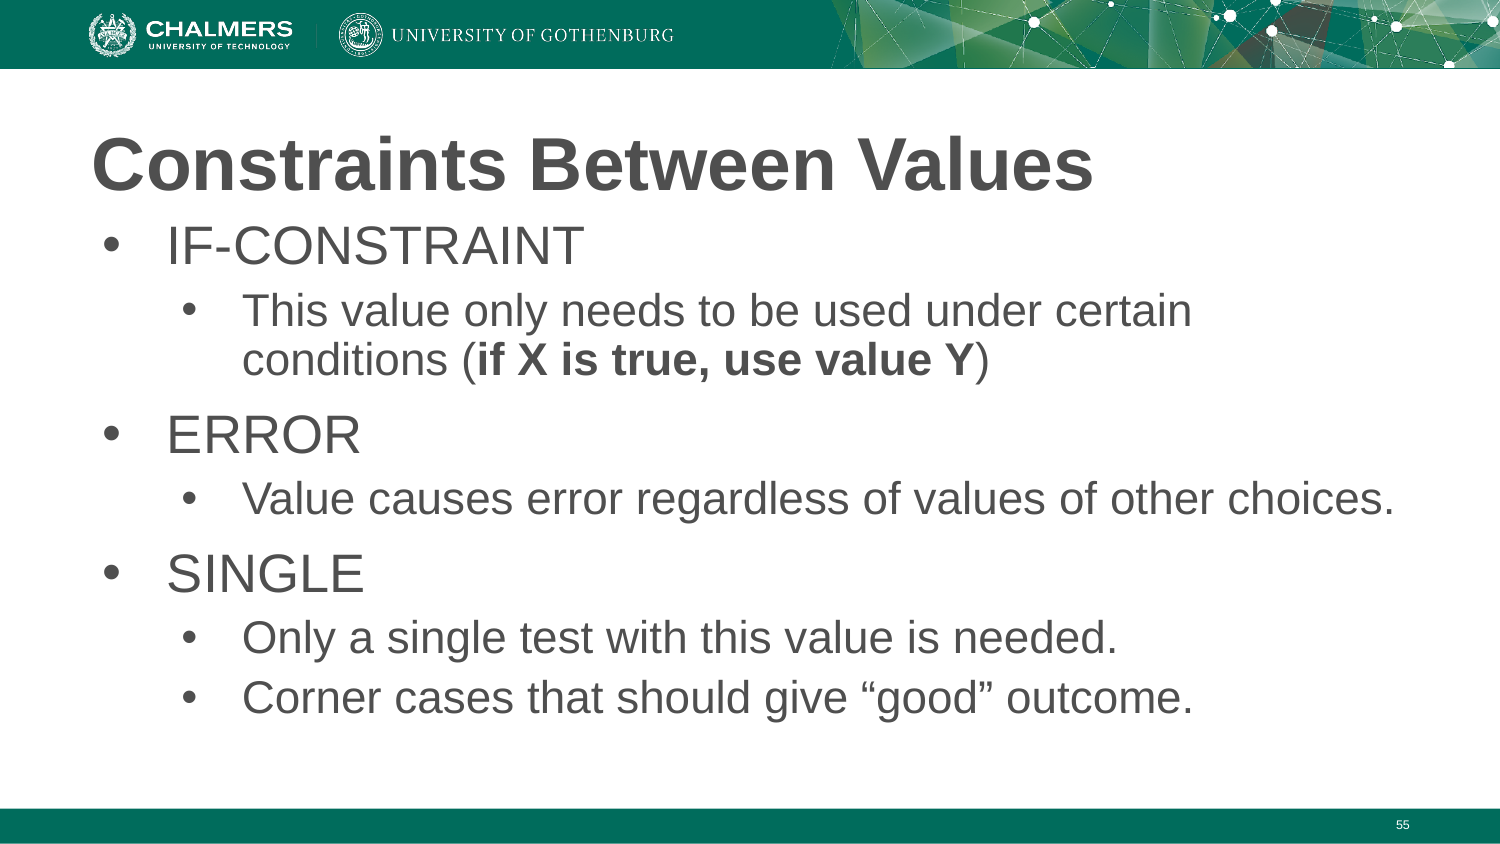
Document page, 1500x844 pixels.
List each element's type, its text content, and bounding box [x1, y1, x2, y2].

slide_number ‹#› [1074, 809, 1425, 844]
picture [64, 0, 696, 85]
title Constraints Between Values [76, 100, 1425, 210]
list IF-CONSTRAINT This value only needs to be used under certain conditions (if X is true, use value Y) ERROR Value causes error regardless of values of other choices. SINGLE Only a single test with this value is needed. Corner cases that should give “good” outcome. [76, 210, 1425, 782]
picture [759, 0, 1500, 68]
